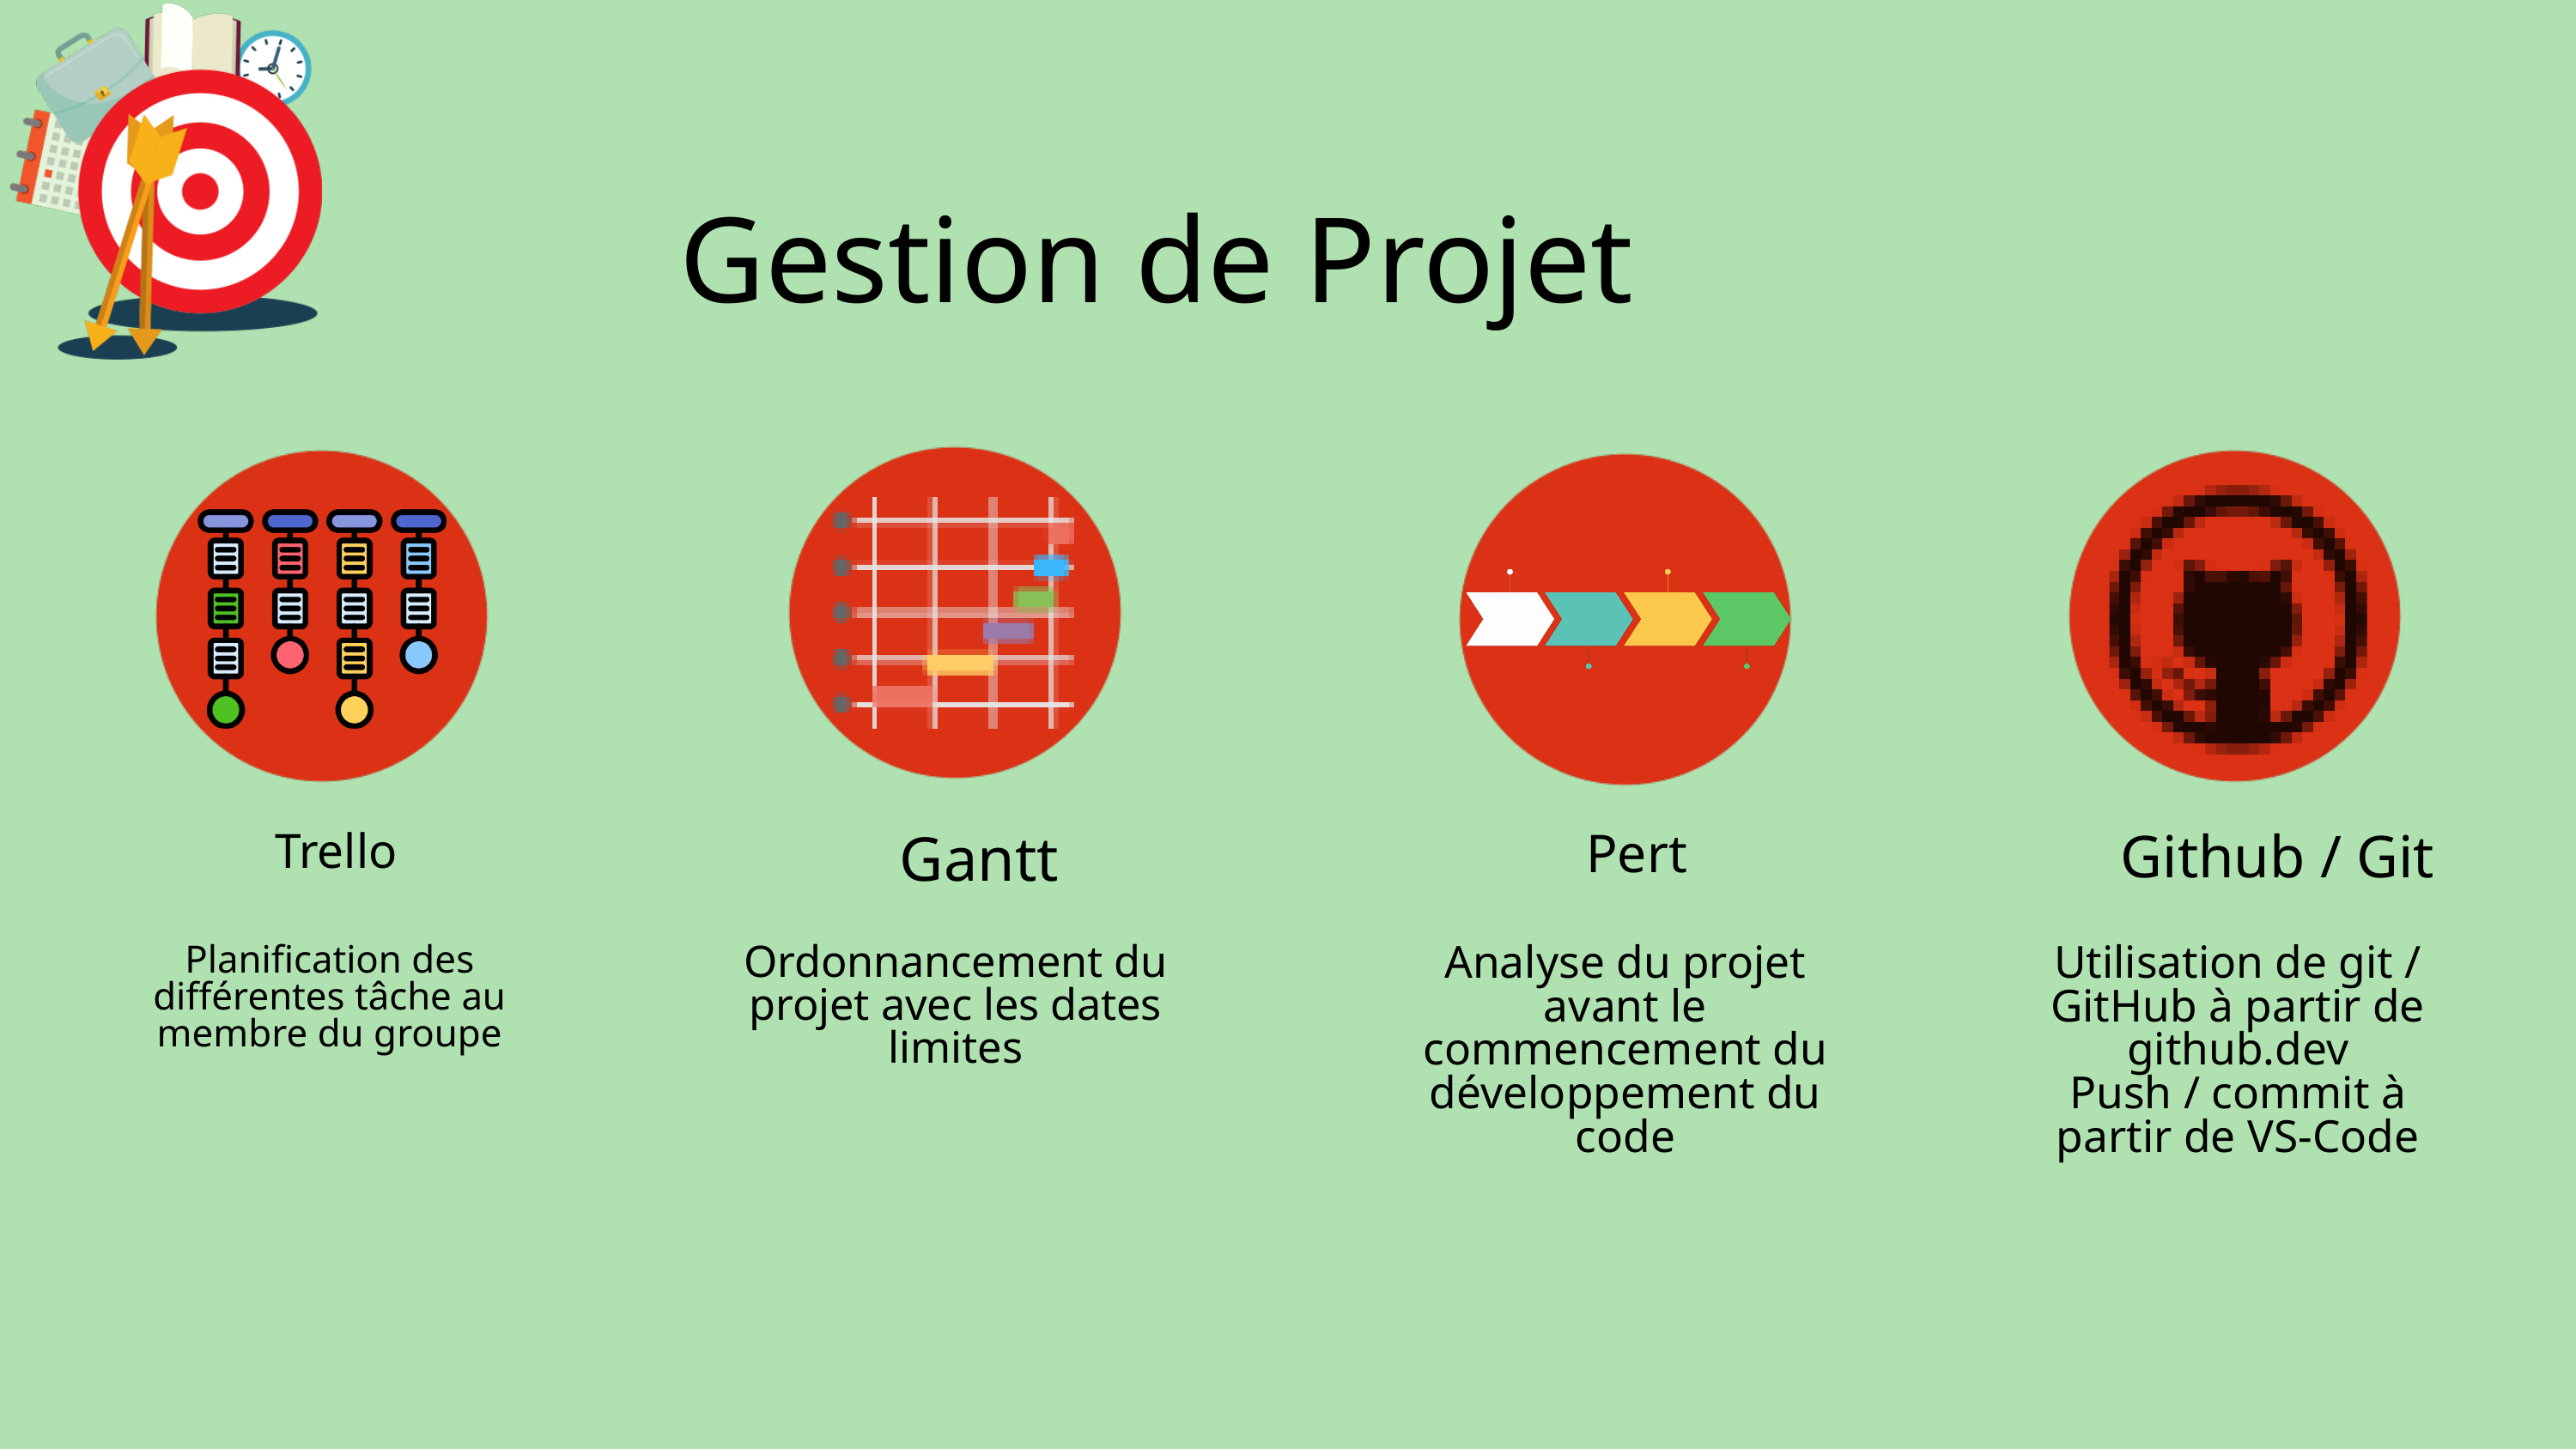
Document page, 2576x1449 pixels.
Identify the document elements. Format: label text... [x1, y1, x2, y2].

text_box [1399, 393, 1852, 846]
text_box [728, 386, 1182, 840]
text_box Utilisation de git / GitHub à partir de github.dev Push / commit à partir de VS-Code [2021, 943, 2455, 1161]
text_box Analyse du projet avant le commencement du développement du code [1409, 943, 1842, 1161]
text_box [2008, 390, 2462, 843]
text_box Planification des différentes tâche au membre du groupe [113, 943, 546, 1055]
text_box [832, 497, 1074, 729]
text_box Pert [1571, 809, 1703, 883]
text_box [1466, 569, 1791, 669]
text_box [9, 0, 323, 360]
text_box [2109, 485, 2367, 755]
text_box [197, 509, 447, 729]
text_box [95, 390, 549, 843]
text_box Ordonnancement du projet avec les dates limites [739, 943, 1172, 1072]
text_box Gestion de Projet [679, 161, 1842, 326]
text_box Gantt [884, 808, 1074, 894]
text_box Trello [247, 810, 425, 877]
text_box Github / Git [2093, 808, 2462, 889]
